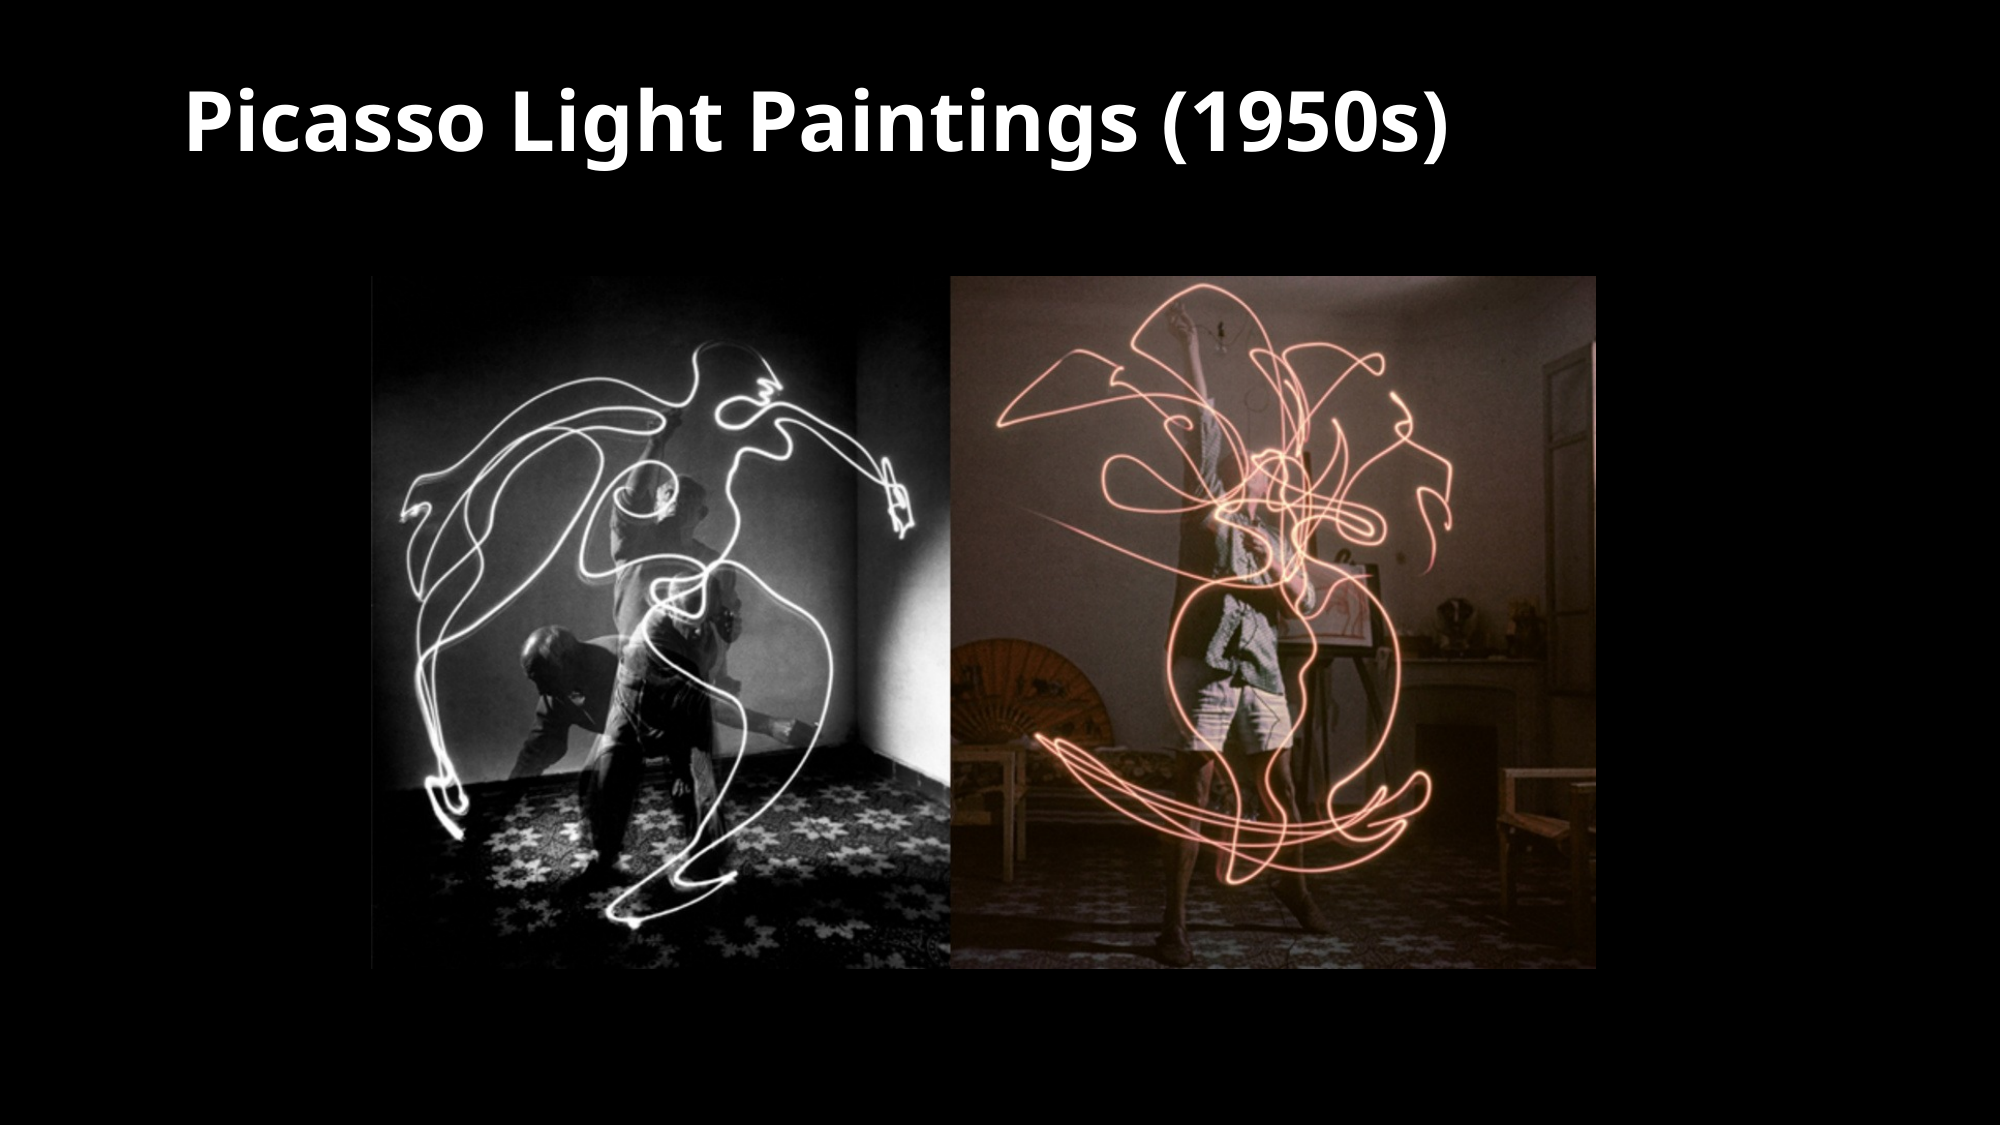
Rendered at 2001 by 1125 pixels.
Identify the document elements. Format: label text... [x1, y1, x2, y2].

title Picasso Light Paintings (1950s) [167, 60, 1623, 264]
picture [371, 276, 1596, 969]
